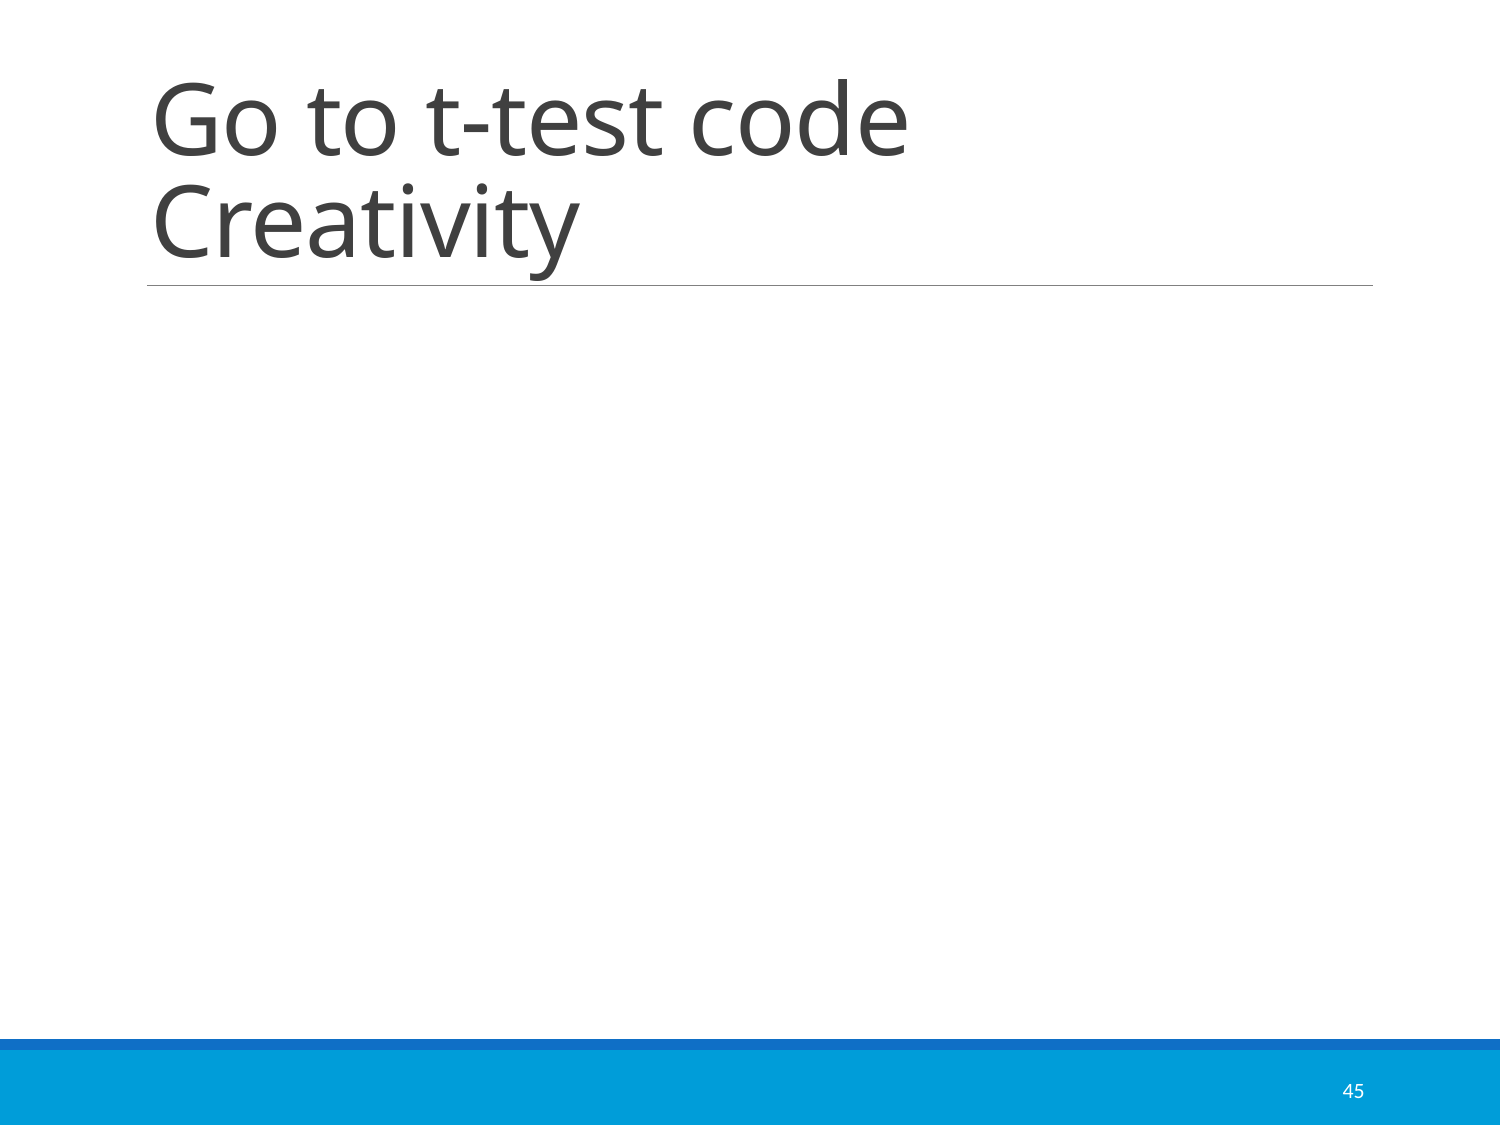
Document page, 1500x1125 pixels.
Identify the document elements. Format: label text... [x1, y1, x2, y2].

title Go to t-test code Creativity [135, 47, 1373, 285]
slide_number 45 [1218, 1059, 1380, 1120]
